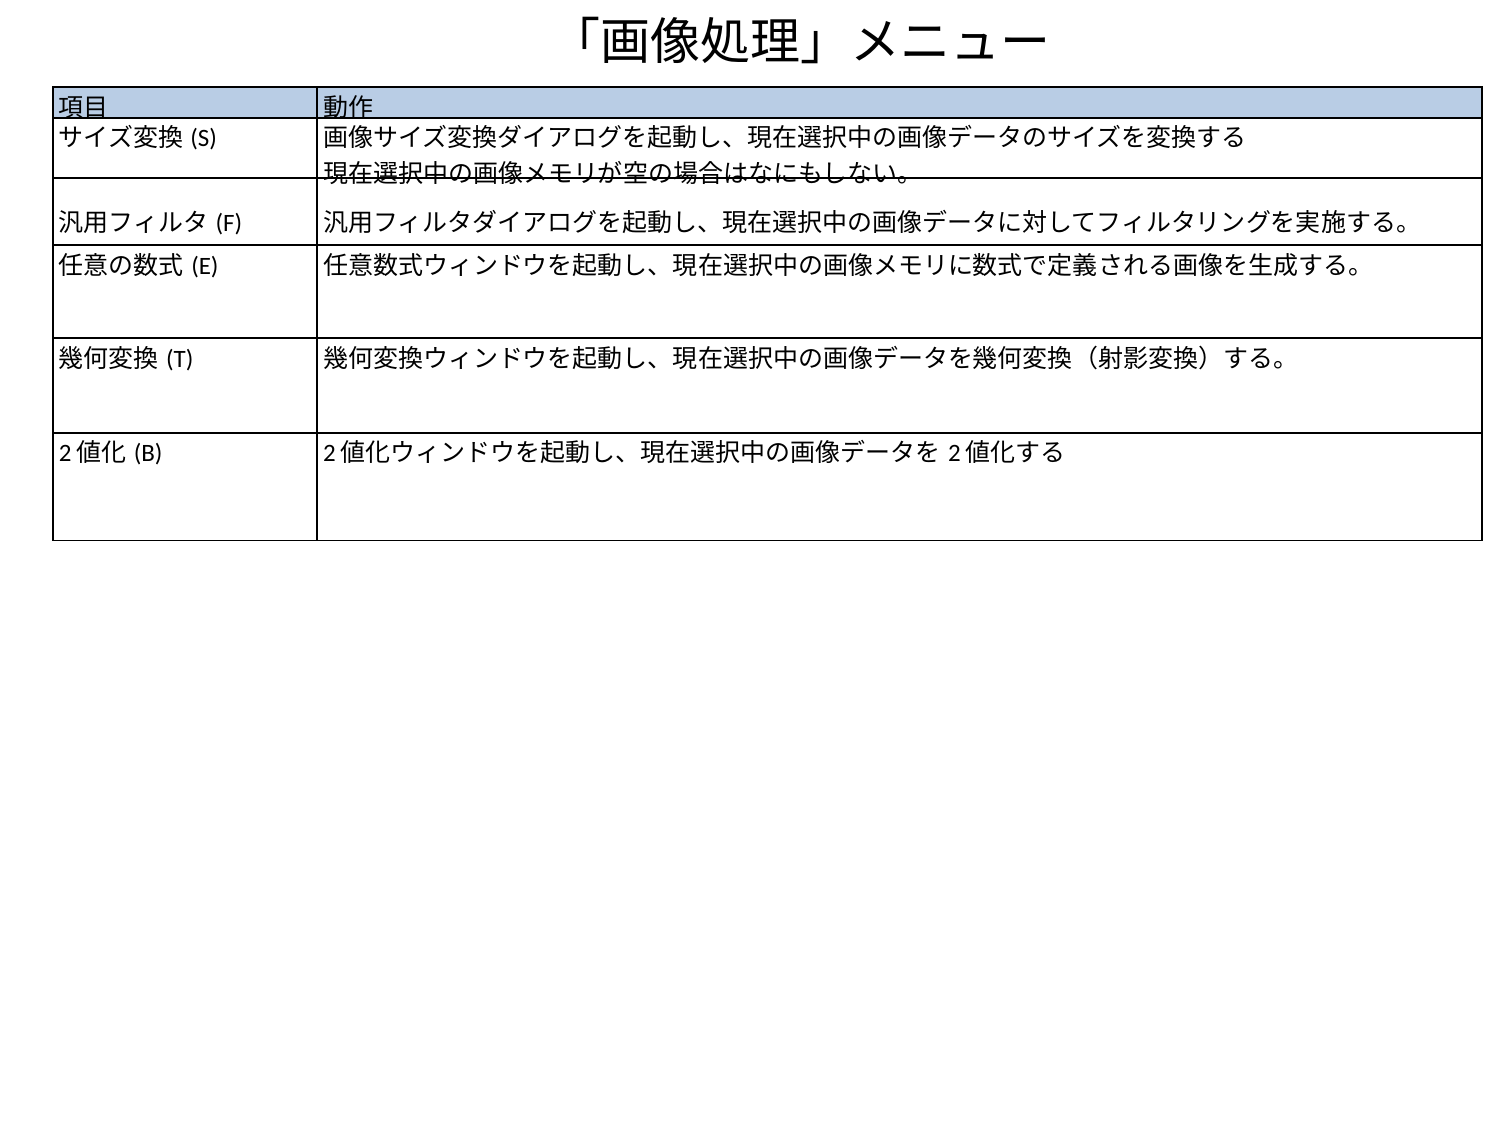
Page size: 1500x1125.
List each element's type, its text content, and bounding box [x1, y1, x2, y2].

table_cell 汎用フィルタダイアログを起動し、現在選択中の画像データに対してフィルタリングを実施する。 [318, 179, 1481, 244]
table_cell 汎用フィルタ(F) [54, 179, 316, 244]
text_box 「画像処理」メニュー [535, 2, 1065, 78]
table_cell サイズ変換(S) [54, 119, 316, 177]
table_cell 幾何変換ウィンドウを起動し、現在選択中の画像データを幾何変換（射影変換）する。 [318, 339, 1481, 432]
table_cell 2値化(B) [54, 434, 316, 540]
table_header 項目 [54, 88, 316, 117]
table_cell 2値化ウィンドウを起動し、現在選択中の画像データを2値化する [318, 434, 1481, 540]
table_header 動作 [318, 88, 1481, 117]
table_cell 任意数式ウィンドウを起動し、現在選択中の画像メモリに数式で定義される画像を生成する。 [318, 246, 1481, 337]
table_cell 任意の数式(E) [54, 246, 316, 337]
table_cell 幾何変換(T) [54, 339, 316, 432]
table_cell 画像サイズ変換ダイアログを起動し、現在選択中の画像データのサイズを変換する 現在選択中の画像メモリが空の場合はなにもしない。 [318, 119, 1481, 177]
